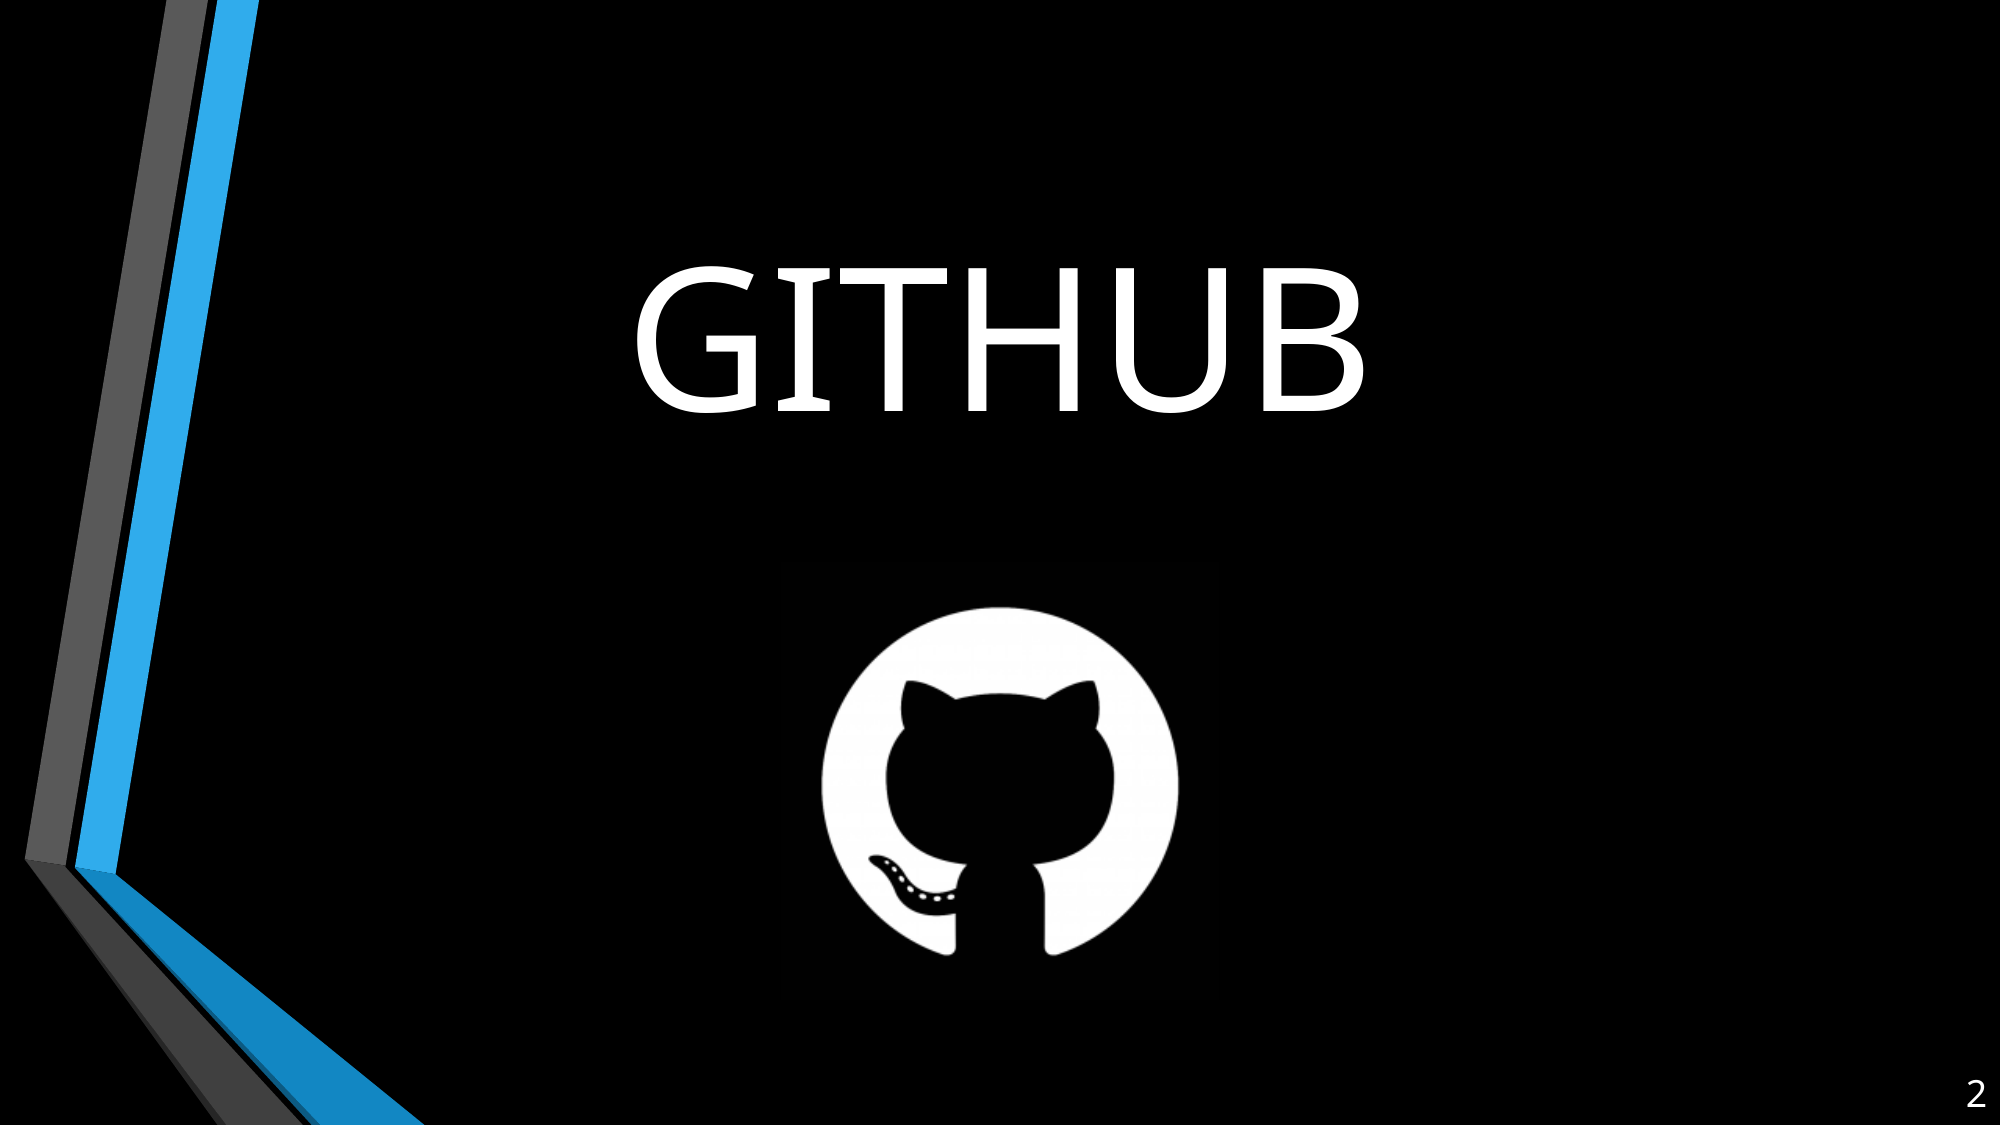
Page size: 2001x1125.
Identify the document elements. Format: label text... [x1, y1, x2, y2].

picture [780, 562, 1219, 1001]
title GITHUB [178, 187, 1822, 475]
text_box 2 [1951, 1062, 1999, 1123]
